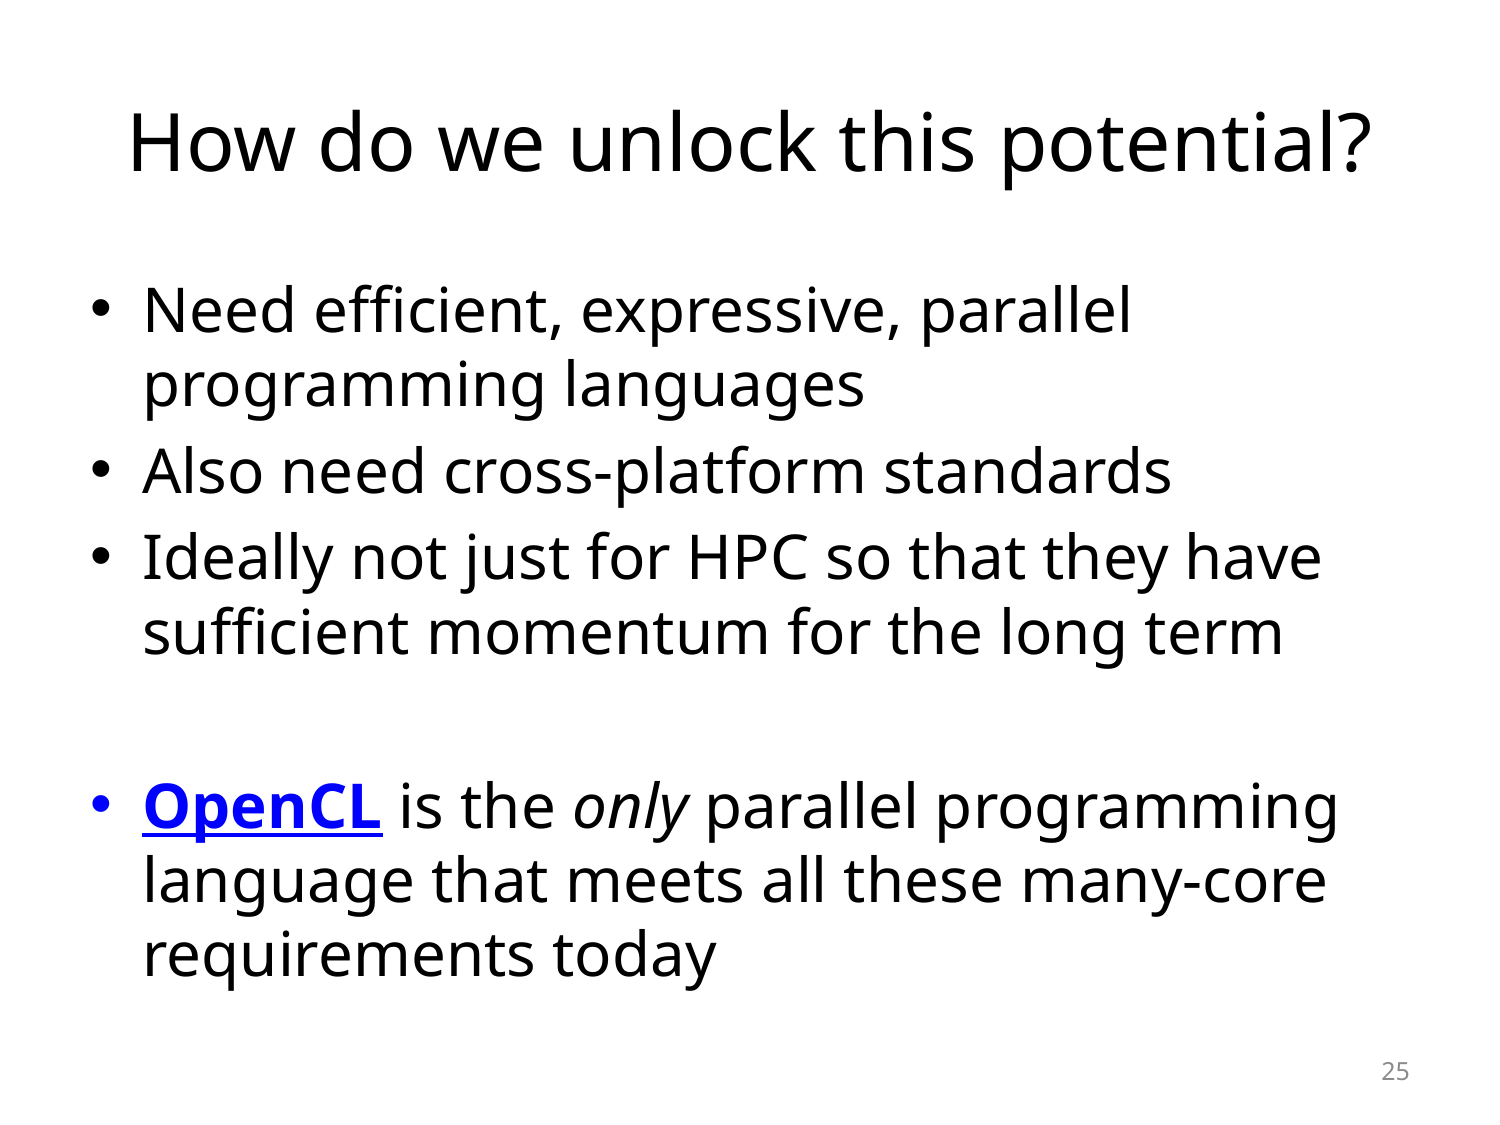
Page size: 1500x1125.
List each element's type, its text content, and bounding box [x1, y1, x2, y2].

title How do we unlock this potential? [75, 45, 1425, 233]
slide_number 25 [1074, 1042, 1425, 1103]
list Need efficient, expressive, parallel programming languages Also need cross-platform standards Ideally not just for HPC so that they have sufficient momentum for the long term OpenCL is the only parallel programming language that meets all these many-core requirements today [75, 262, 1425, 1005]
